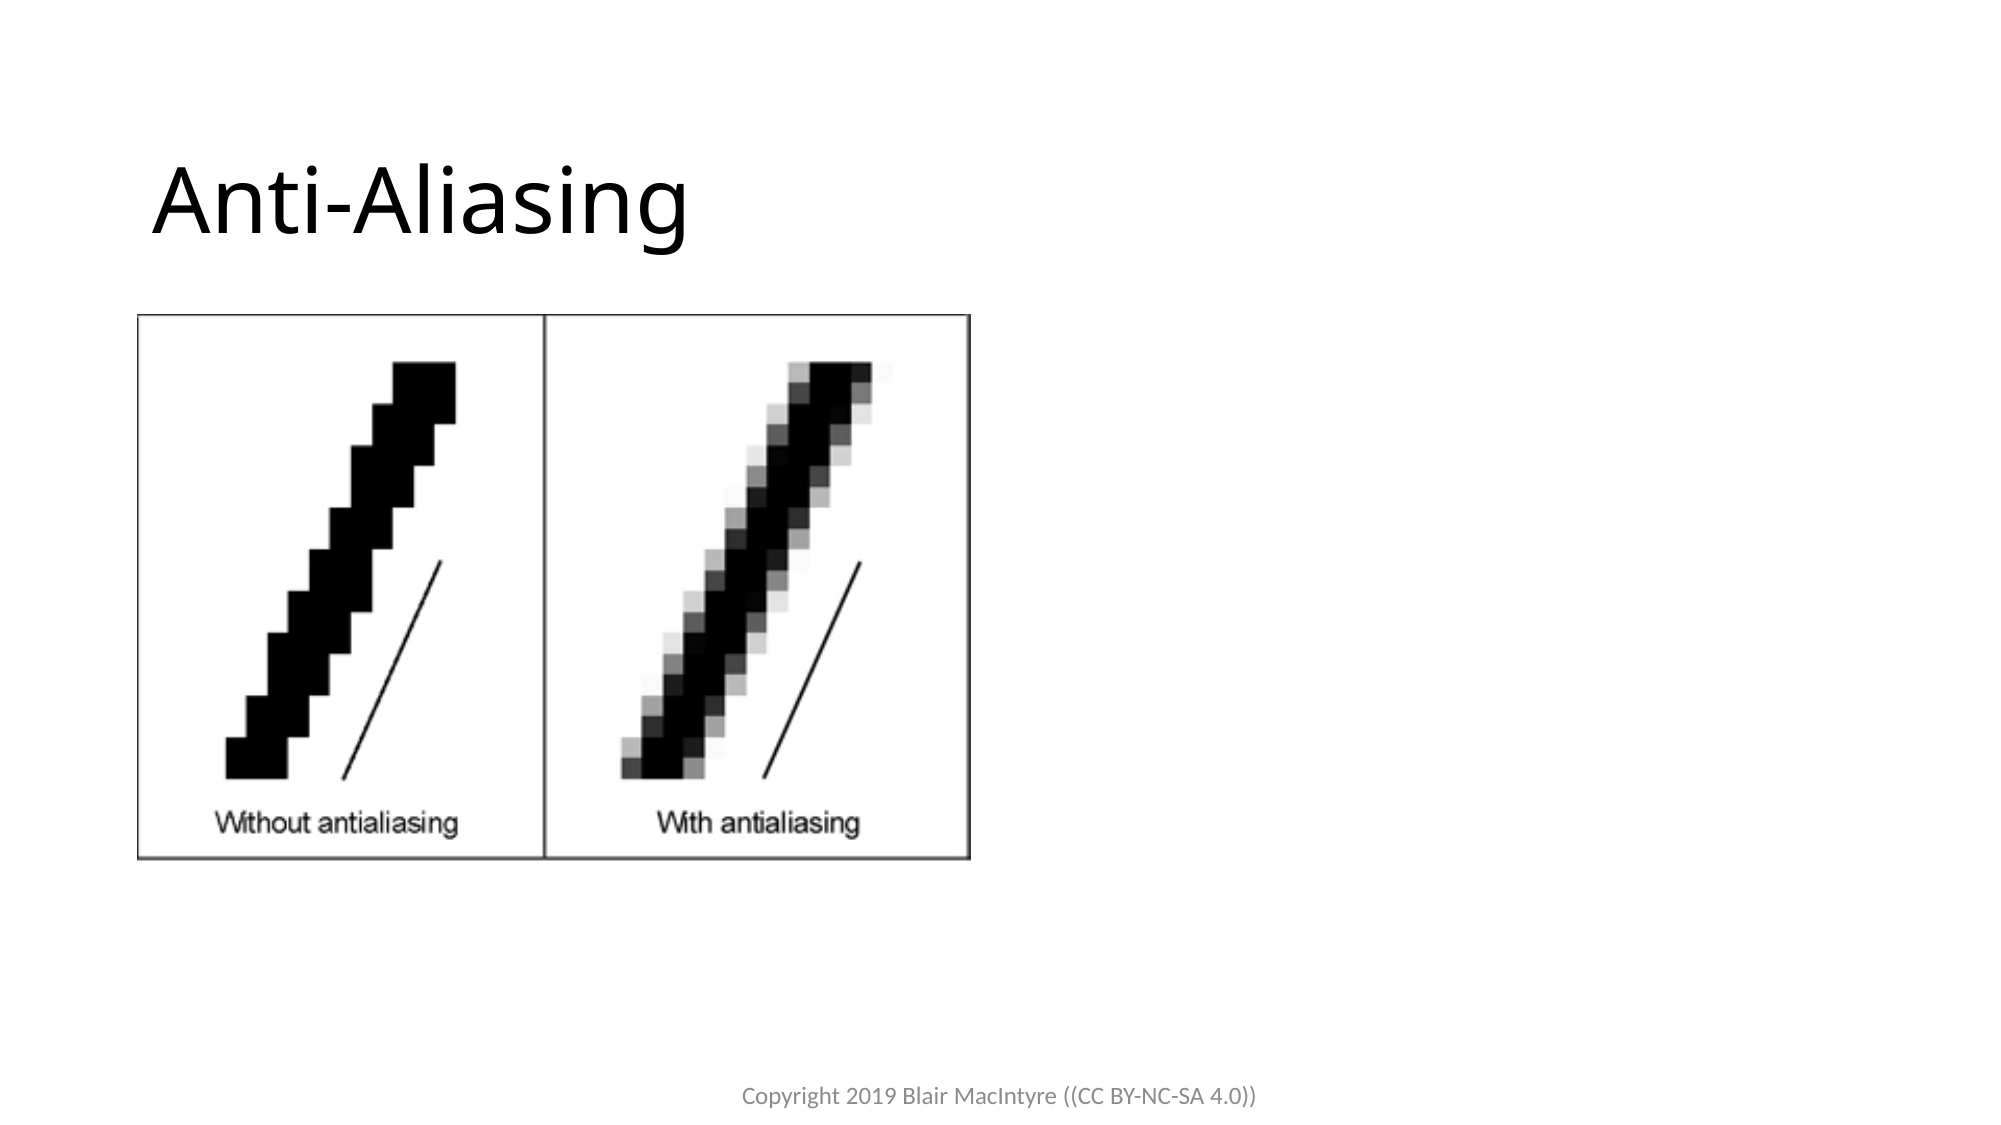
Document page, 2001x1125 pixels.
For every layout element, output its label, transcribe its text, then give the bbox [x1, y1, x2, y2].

footer Copyright 2019 Blair MacIntyre ((CC BY-NC-SA 4.0)) [662, 1065, 1338, 1125]
title Anti-Aliasing [137, 45, 1863, 264]
picture [137, 314, 971, 863]
